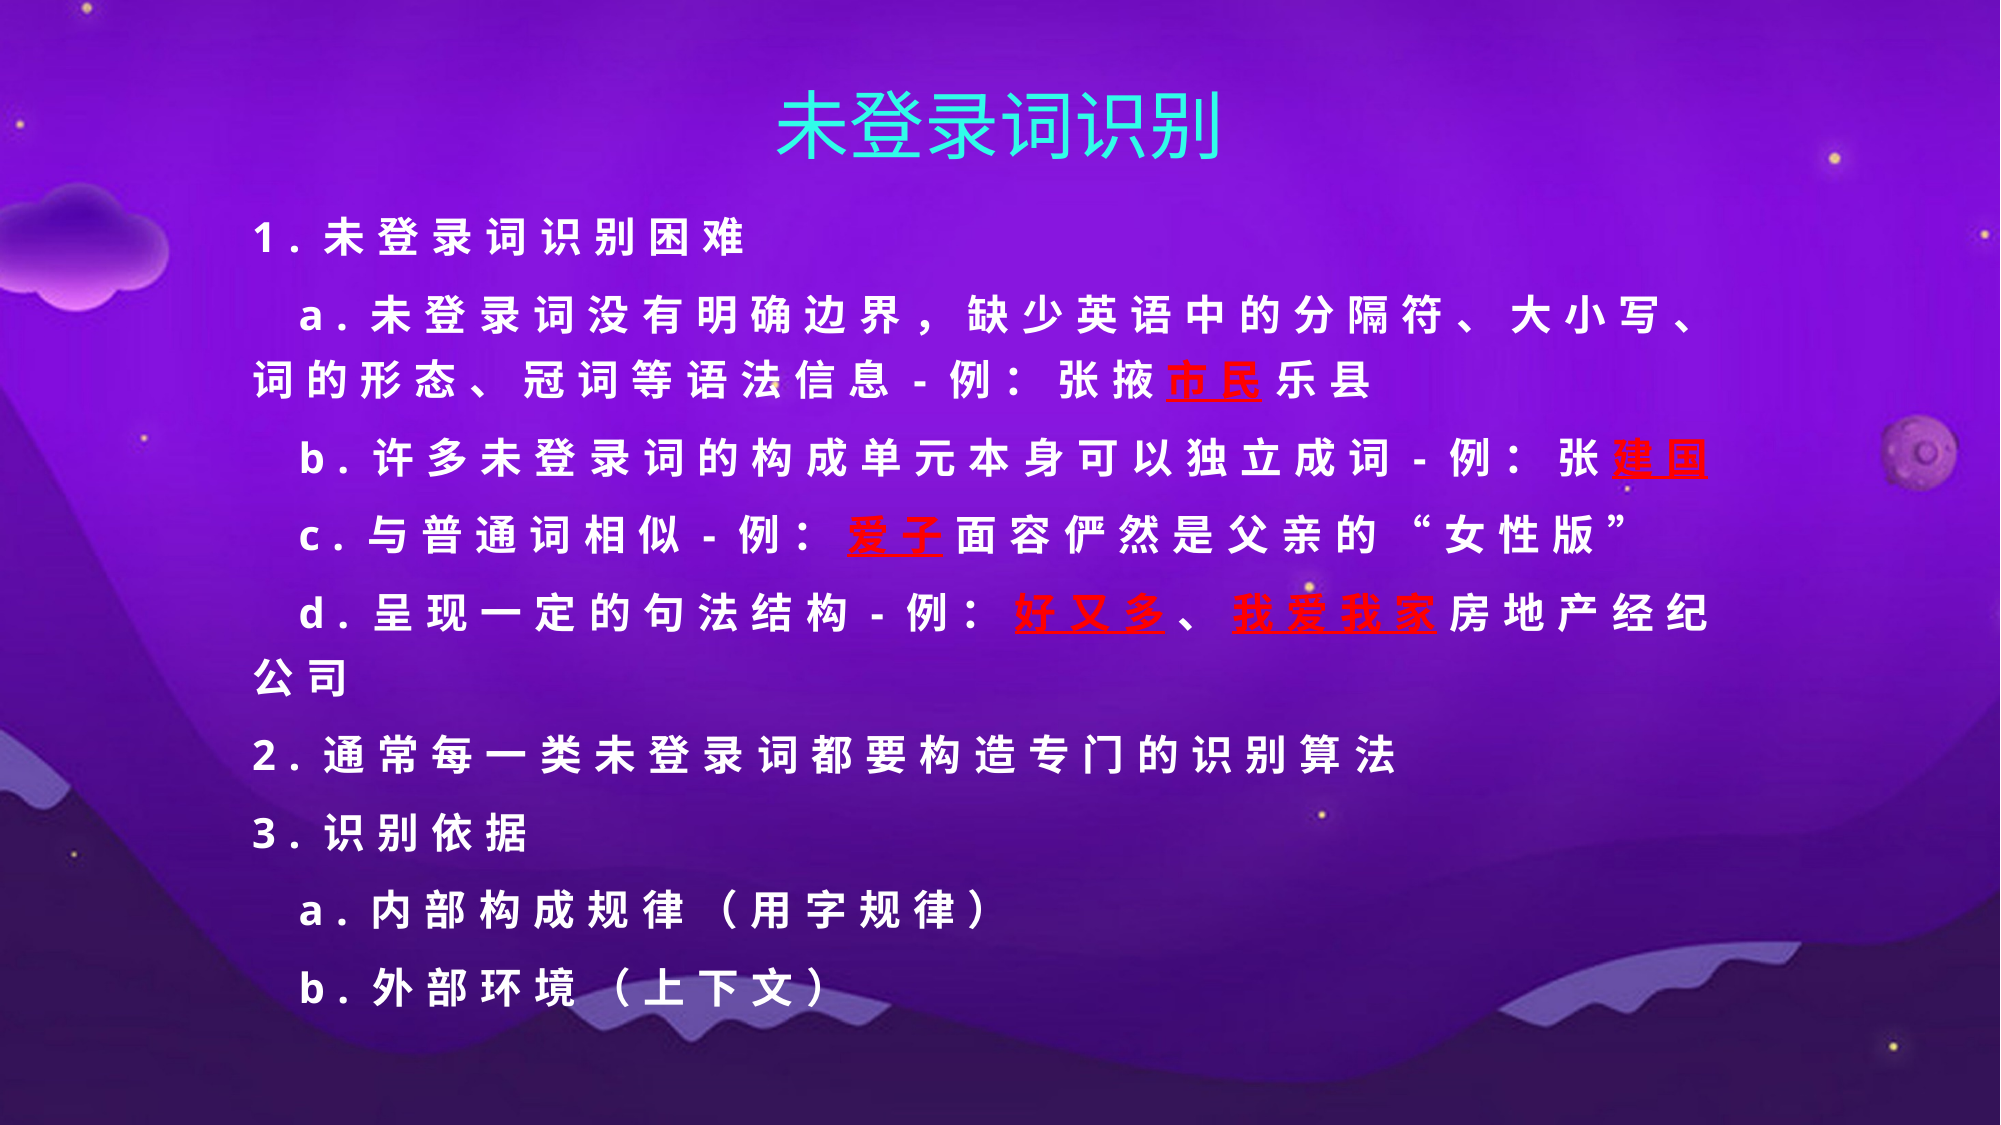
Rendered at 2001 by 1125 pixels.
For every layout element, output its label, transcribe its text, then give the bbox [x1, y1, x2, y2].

picture [0, 0, 2000, 1125]
text_box 1.未登录词识别困难 a.未登录词没有明确边界，缺少英语中的分隔符、大小写、词的形态、冠词等语法信息-例：张掖市民乐县 b.许多未登录词的构成单元本身可以独立成词-例：张建国 c.与普通词相似-例：爱子面容俨然是父亲的“女性版” d.呈现一定的句法结构-例：好又多、我爱我家房地产经纪公司 2.通常每一类未登录词都要构造专门的识别算法 3.识别依据 a.内部构成规律（用字规律） b.外部环境（上下文） [237, 188, 1763, 1084]
list 未登录词识别 [362, 79, 1638, 168]
